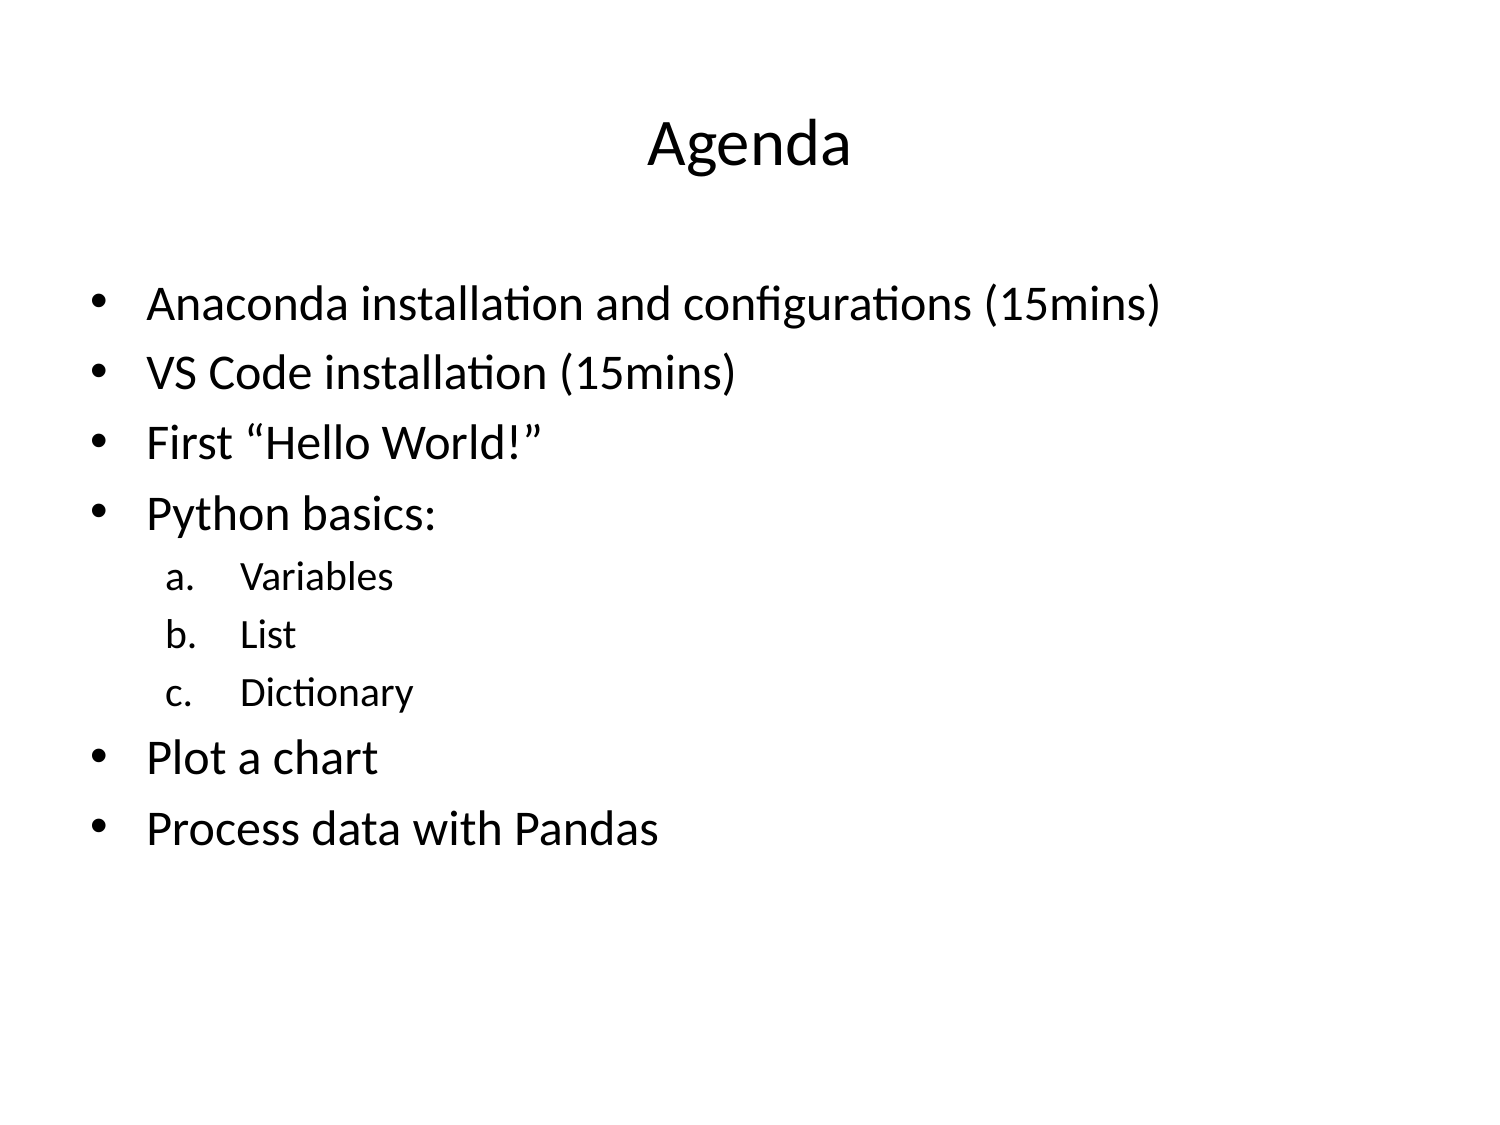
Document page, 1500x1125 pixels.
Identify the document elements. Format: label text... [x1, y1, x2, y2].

list Anaconda installation and configurations (15mins) VS Code installation (15mins) First “Hello World!” Python basics: Variables List Dictionary Plot a chart Process data with Pandas [75, 262, 1425, 1005]
title Agenda [75, 45, 1425, 233]
